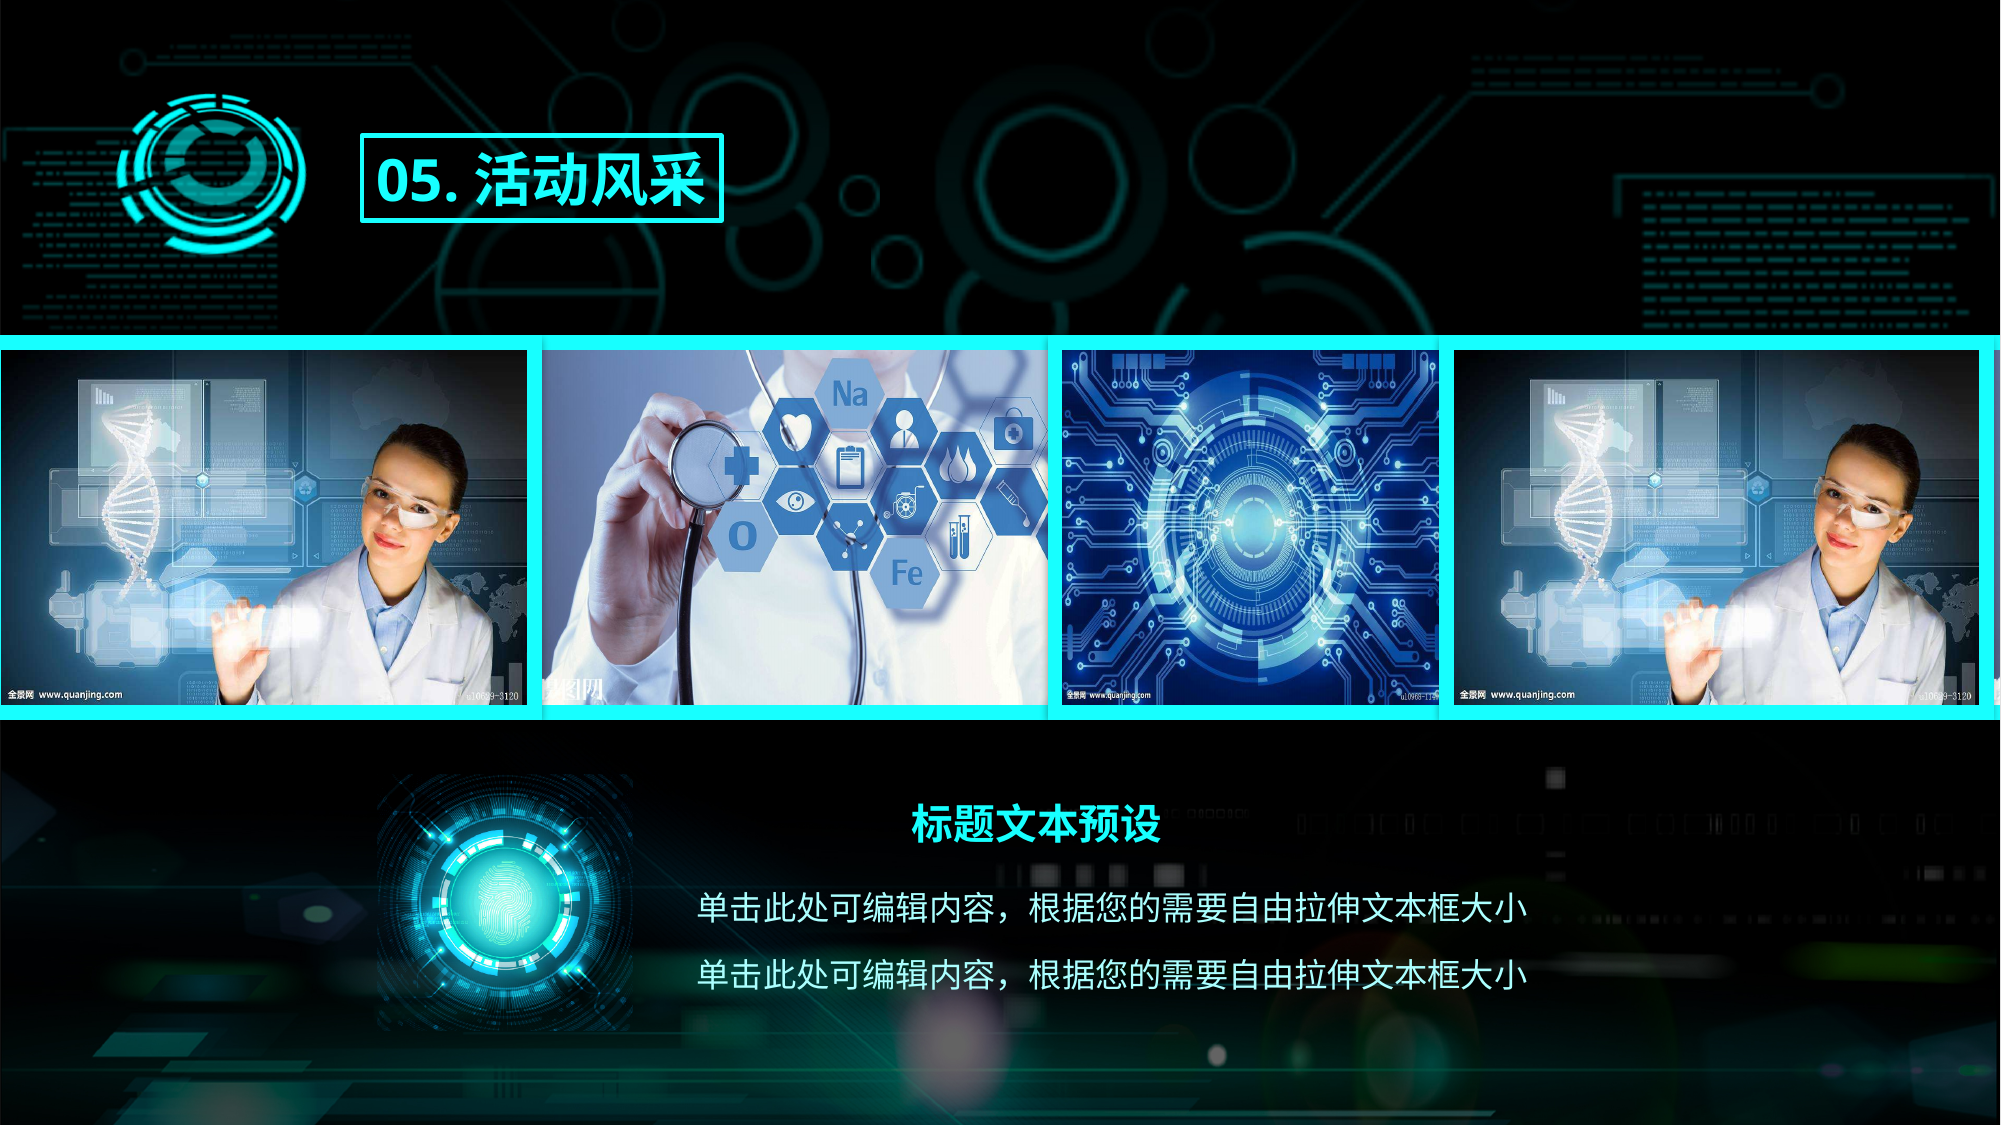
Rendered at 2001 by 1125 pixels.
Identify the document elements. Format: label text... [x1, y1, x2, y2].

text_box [1, 349, 2000, 706]
text_box 单击此处可编辑内容，根据您的需要自由拉伸文本框大小 单击此处可编辑内容，根据您的需要自由拉伸文本框大小 [633, 859, 1543, 948]
picture [0, 0, 2001, 1125]
text_box 05.活动风采 [361, 135, 722, 221]
text_box 标题文本预设 [874, 790, 1178, 846]
